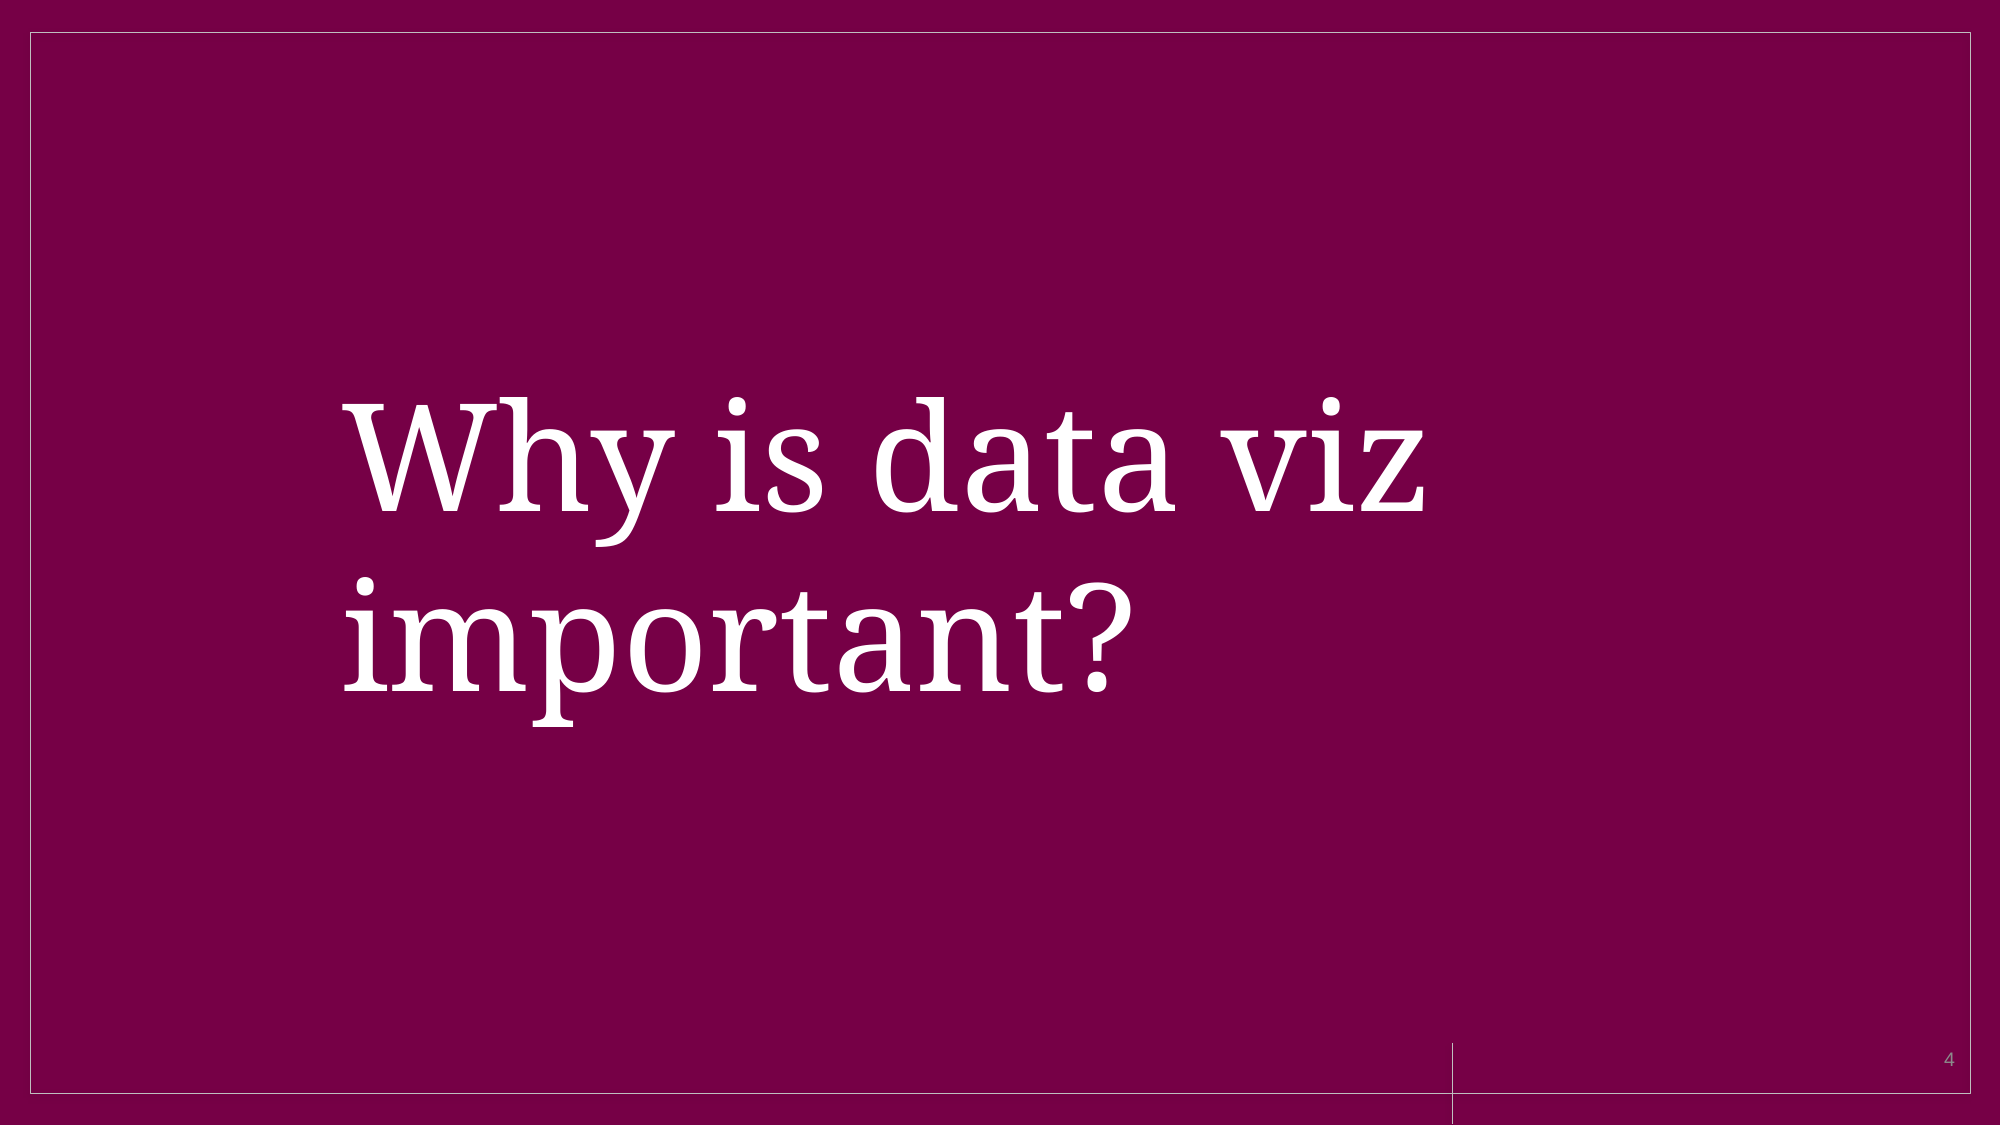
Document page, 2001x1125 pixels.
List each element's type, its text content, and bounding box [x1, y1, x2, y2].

text_box Why is data viz important? [326, 354, 1519, 729]
slide_number 4 [1899, 1028, 1970, 1089]
